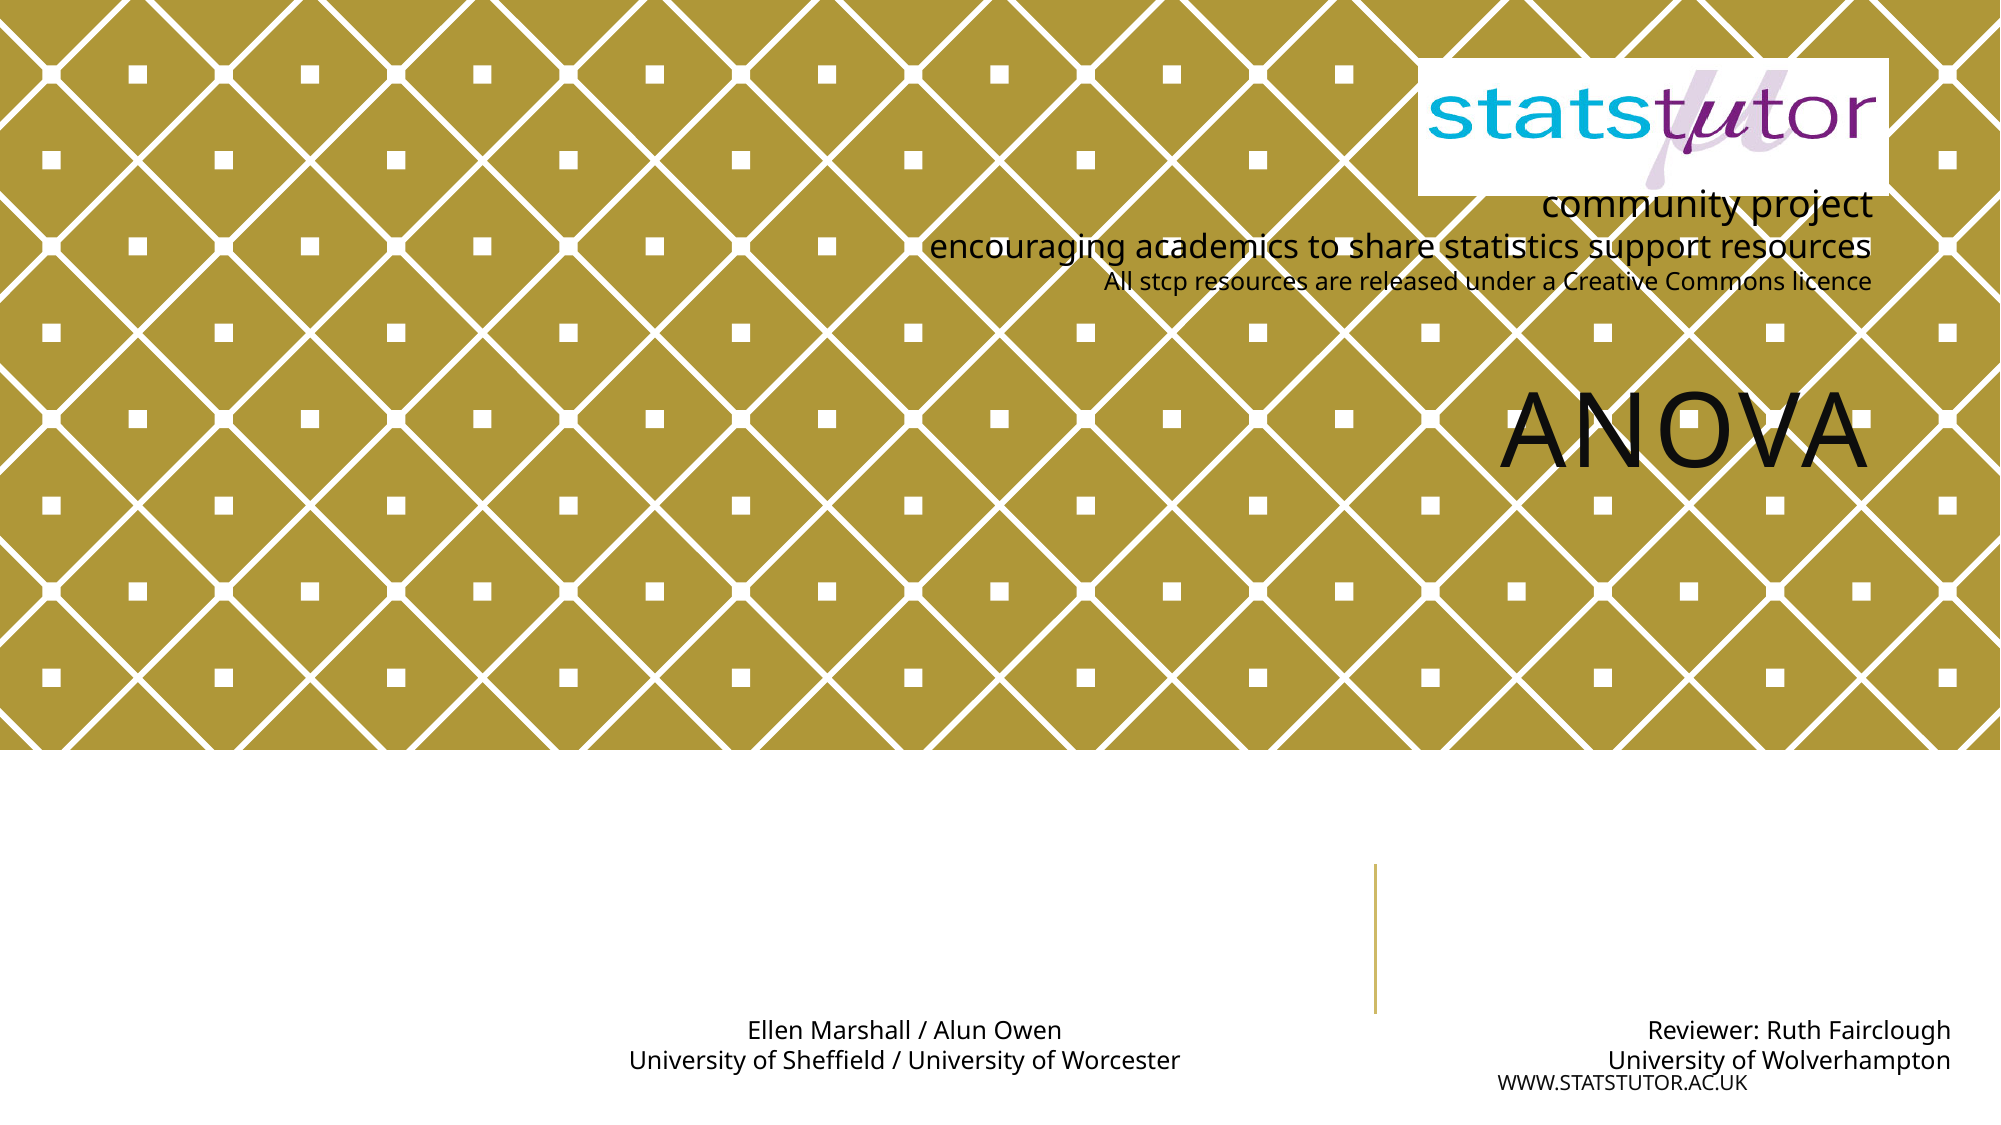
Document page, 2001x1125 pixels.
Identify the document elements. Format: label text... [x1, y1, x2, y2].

footer www.statstutor.ac.uk [794, 1083, 1763, 1107]
picture [1418, 58, 1889, 196]
title ANOVA [99, 287, 1884, 588]
text_box Ellen Marshall / Alun Owen University of Sheffield / University of Worcester [433, 1007, 1384, 1083]
text_box Reviewer: Ruth Fairclough University of Wolverhampton [1384, 1007, 1967, 1083]
text_box community project encouraging academics to share statistics support resources All stcp resources are released under a Creative Commons licence [165, 172, 1889, 303]
